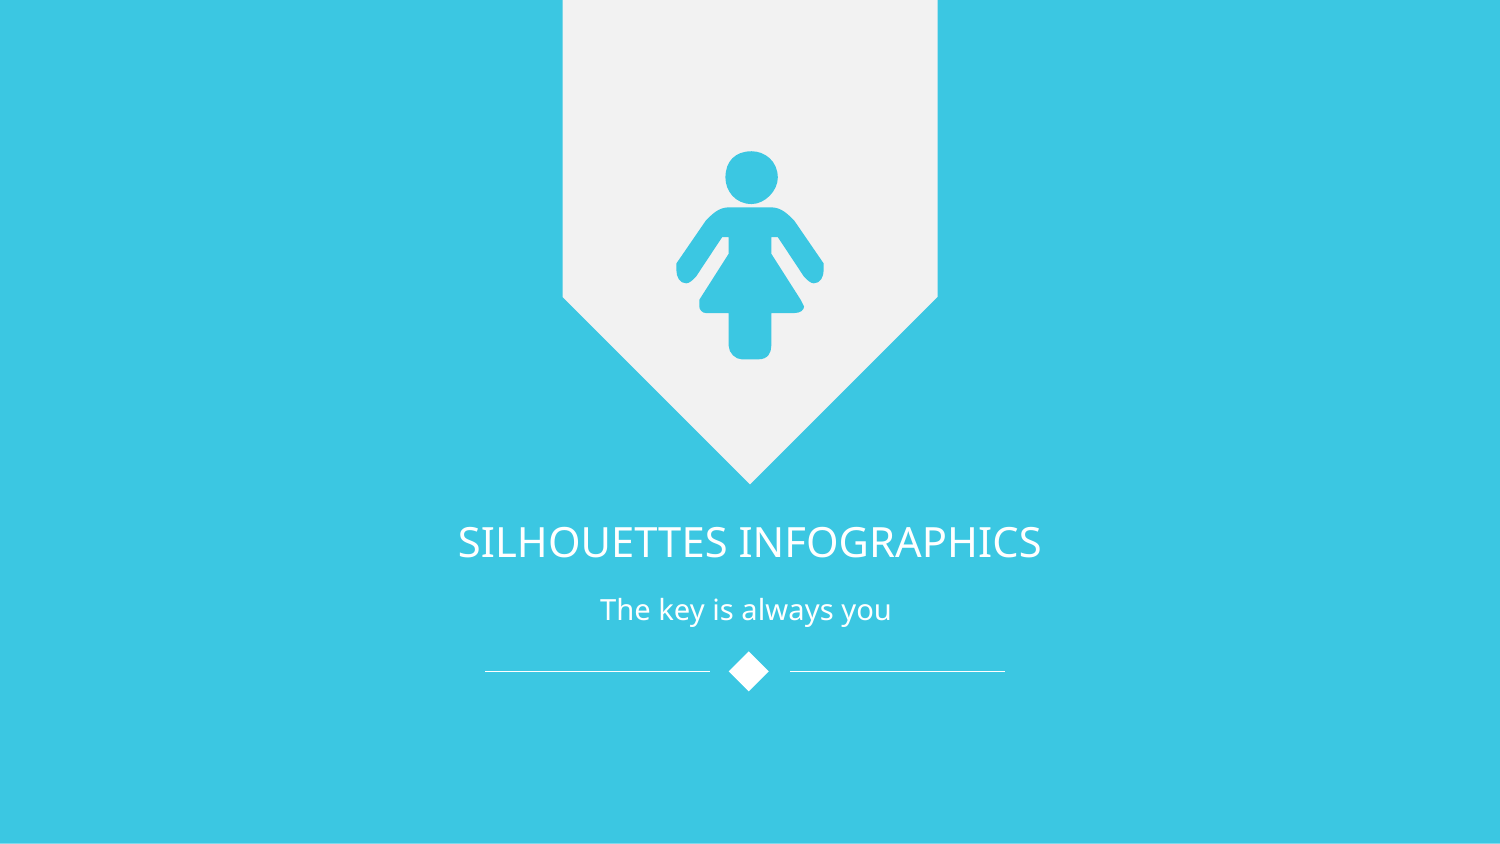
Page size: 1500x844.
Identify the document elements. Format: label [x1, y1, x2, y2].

text_box [0, 0, 1500, 844]
